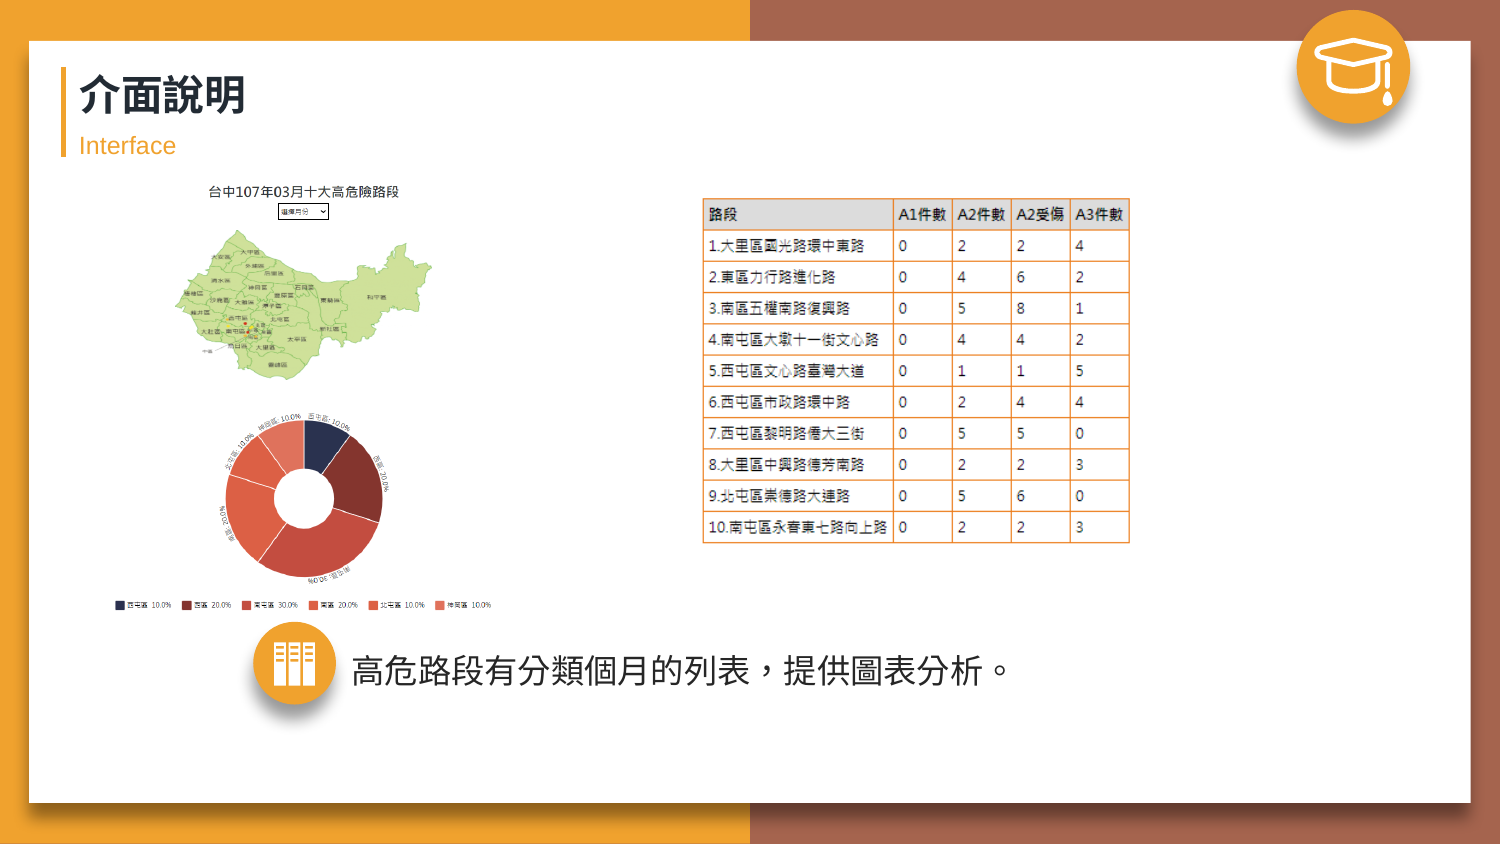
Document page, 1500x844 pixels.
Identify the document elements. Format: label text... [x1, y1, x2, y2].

text_box [288, 642, 301, 686]
text_box [274, 642, 286, 686]
text_box 高危路段有分類個月的列表，提供圖表分析。 [336, 630, 1364, 698]
text_box 介面說明 [64, 61, 262, 127]
text_box [303, 642, 315, 686]
text_box Interface [64, 121, 192, 167]
text_box [252, 621, 336, 706]
picture [67, 167, 1385, 621]
